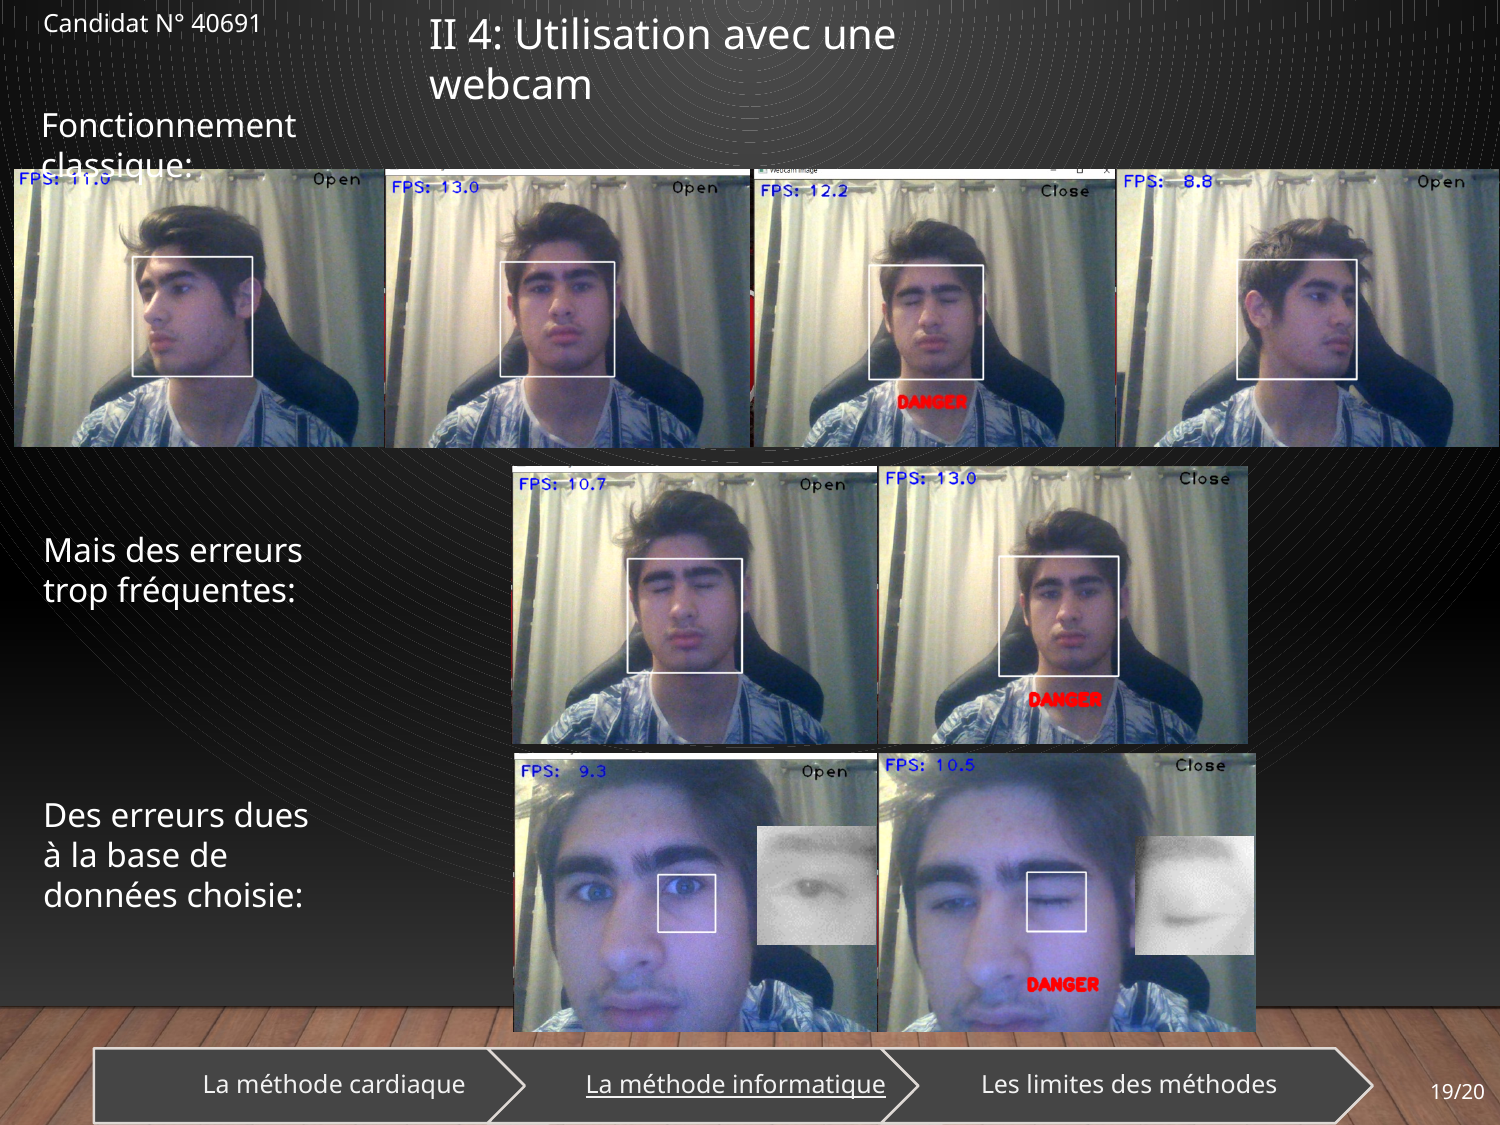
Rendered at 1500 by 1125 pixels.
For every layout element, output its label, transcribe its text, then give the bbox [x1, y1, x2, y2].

picture [14, 169, 1499, 448]
picture [0, 753, 1500, 1125]
text_box Des erreurs dues à la base de données choisie: [28, 786, 331, 922]
text_box Candidat N° 40691 [28, 0, 478, 45]
picture [511, 465, 1248, 744]
text_box Fonctionnement classique: [25, 97, 470, 169]
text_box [93, 1048, 1374, 1124]
text_box Mais des erreurs trop fréquentes: [28, 521, 331, 616]
text_box II 4: Utilisation avec une webcam [414, 0, 1086, 165]
text_box 19/20 [1408, 1061, 1500, 1124]
